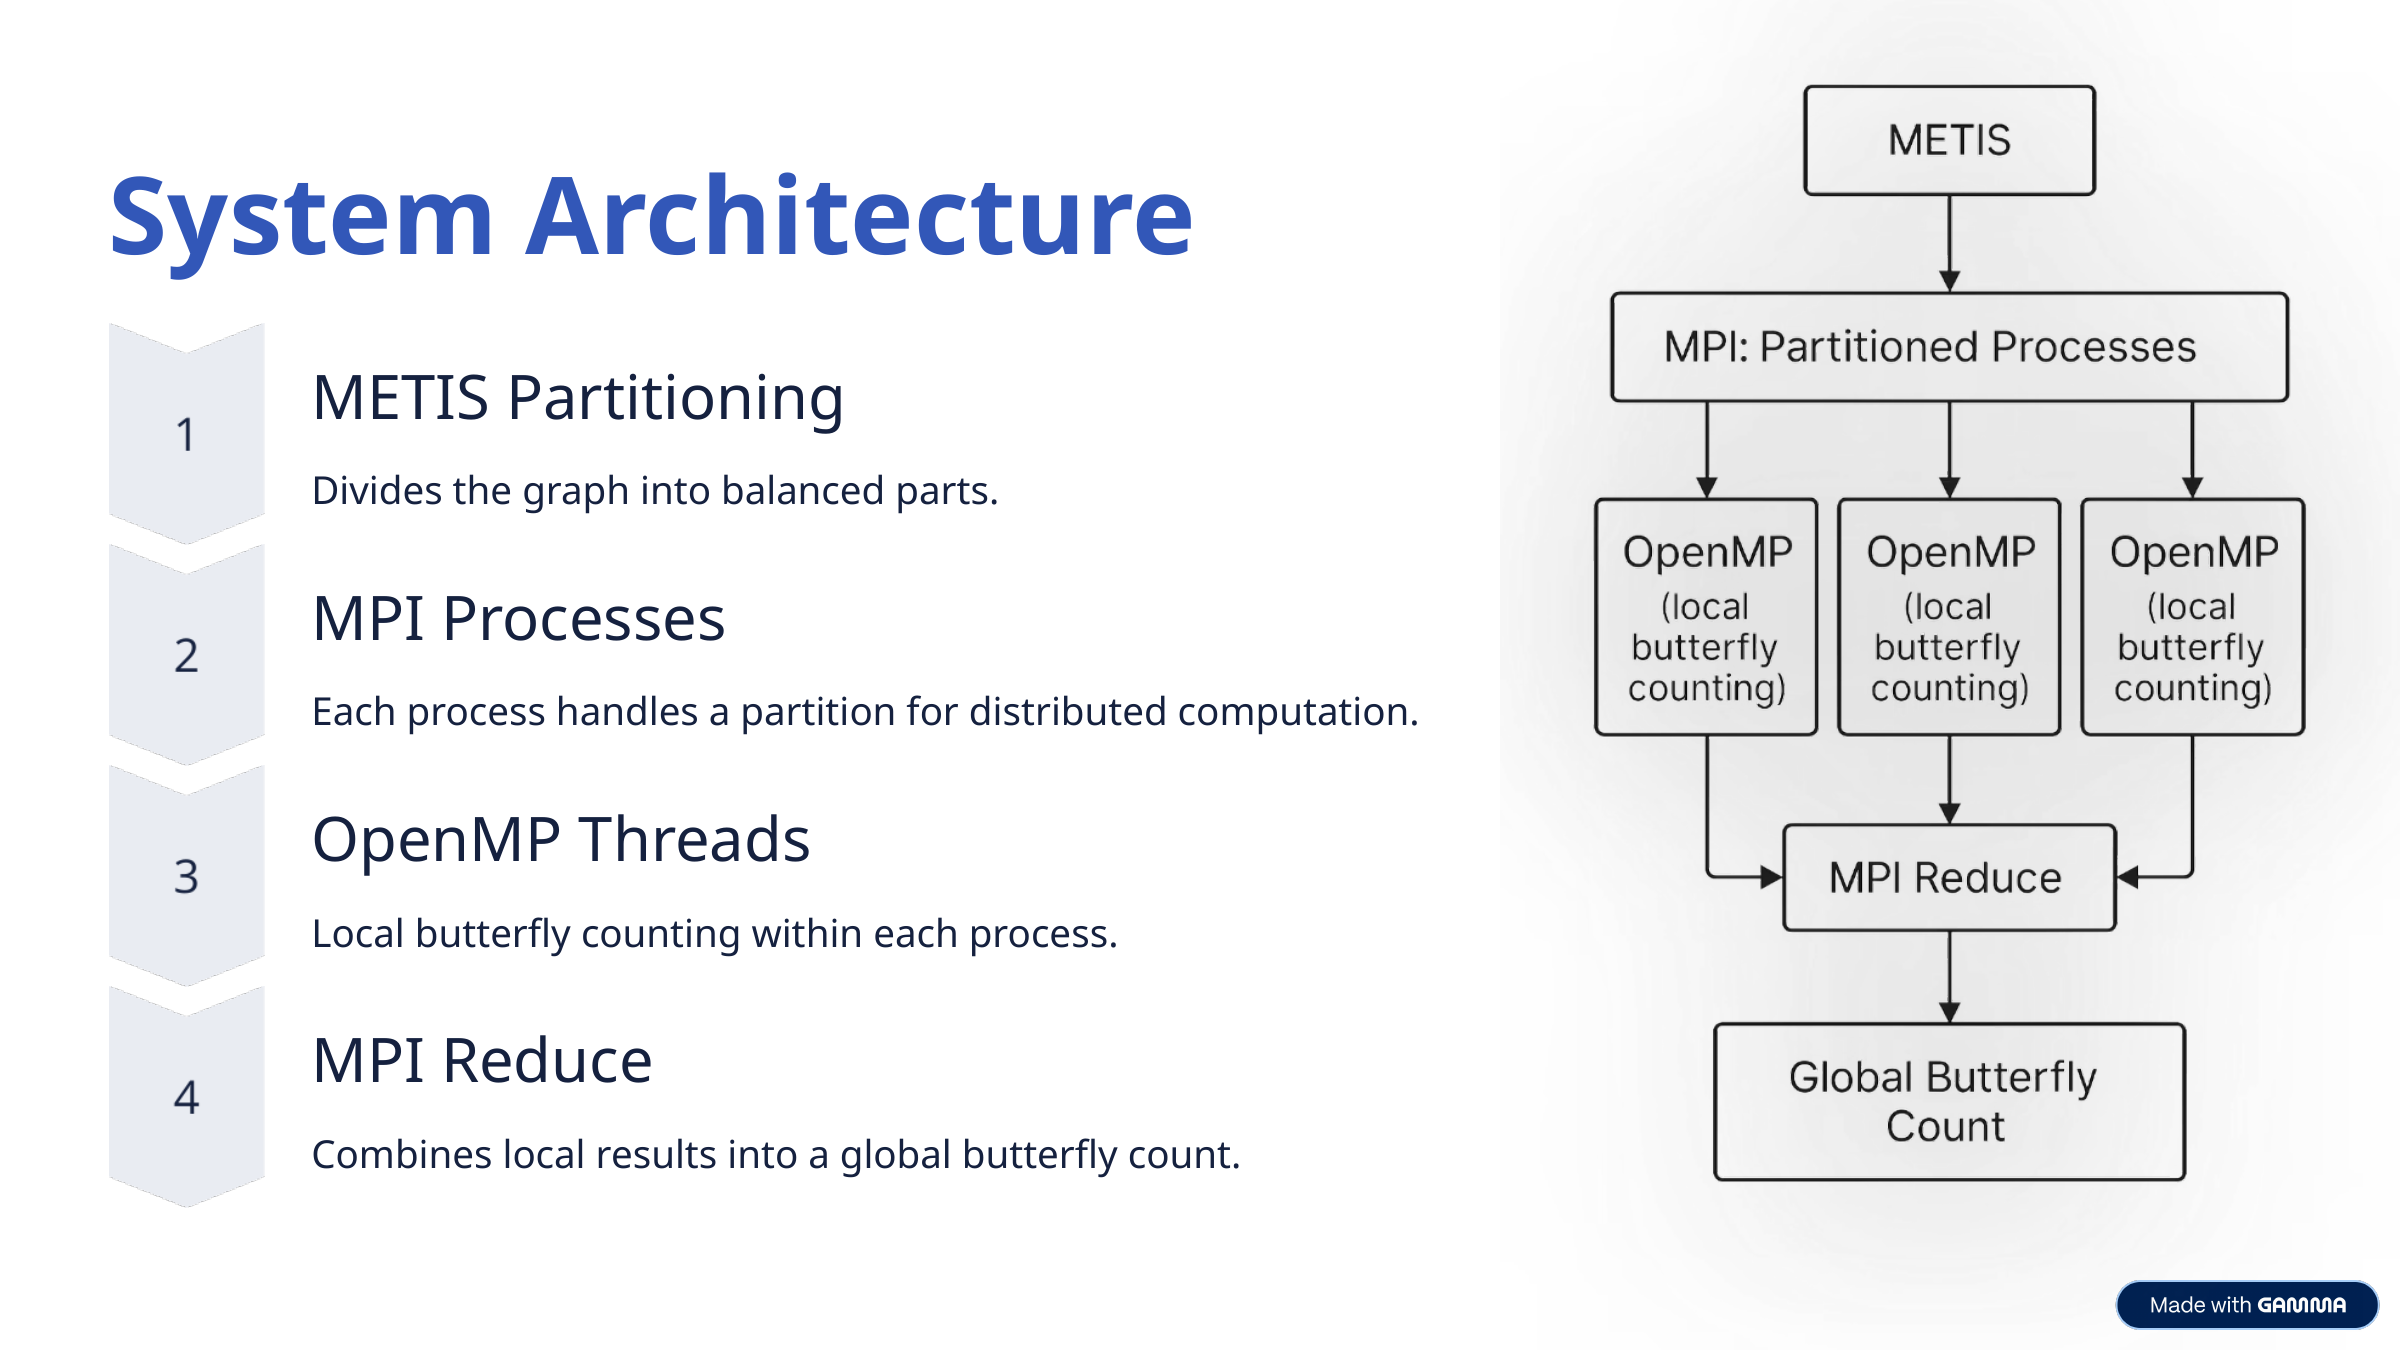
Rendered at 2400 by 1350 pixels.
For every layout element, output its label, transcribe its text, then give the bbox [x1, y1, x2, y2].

text_box OpenMP Threads [311, 796, 935, 875]
text_box Combines local results into a global butterfly count. [311, 1114, 1391, 1177]
text_box Local butterfly counting within each process. [311, 893, 1391, 956]
text_box Each process handles a partition for distributed computation. [311, 672, 1391, 735]
picture [1499, 0, 2400, 1350]
text_box METIS Partitioning [311, 354, 935, 433]
text_box System Architecture [108, 142, 1184, 277]
text_box Divides the graph into balanced parts. [311, 451, 1391, 514]
picture [108, 323, 265, 1208]
text_box MPI Processes [311, 575, 935, 654]
text_box MPI Reduce [311, 1017, 935, 1096]
